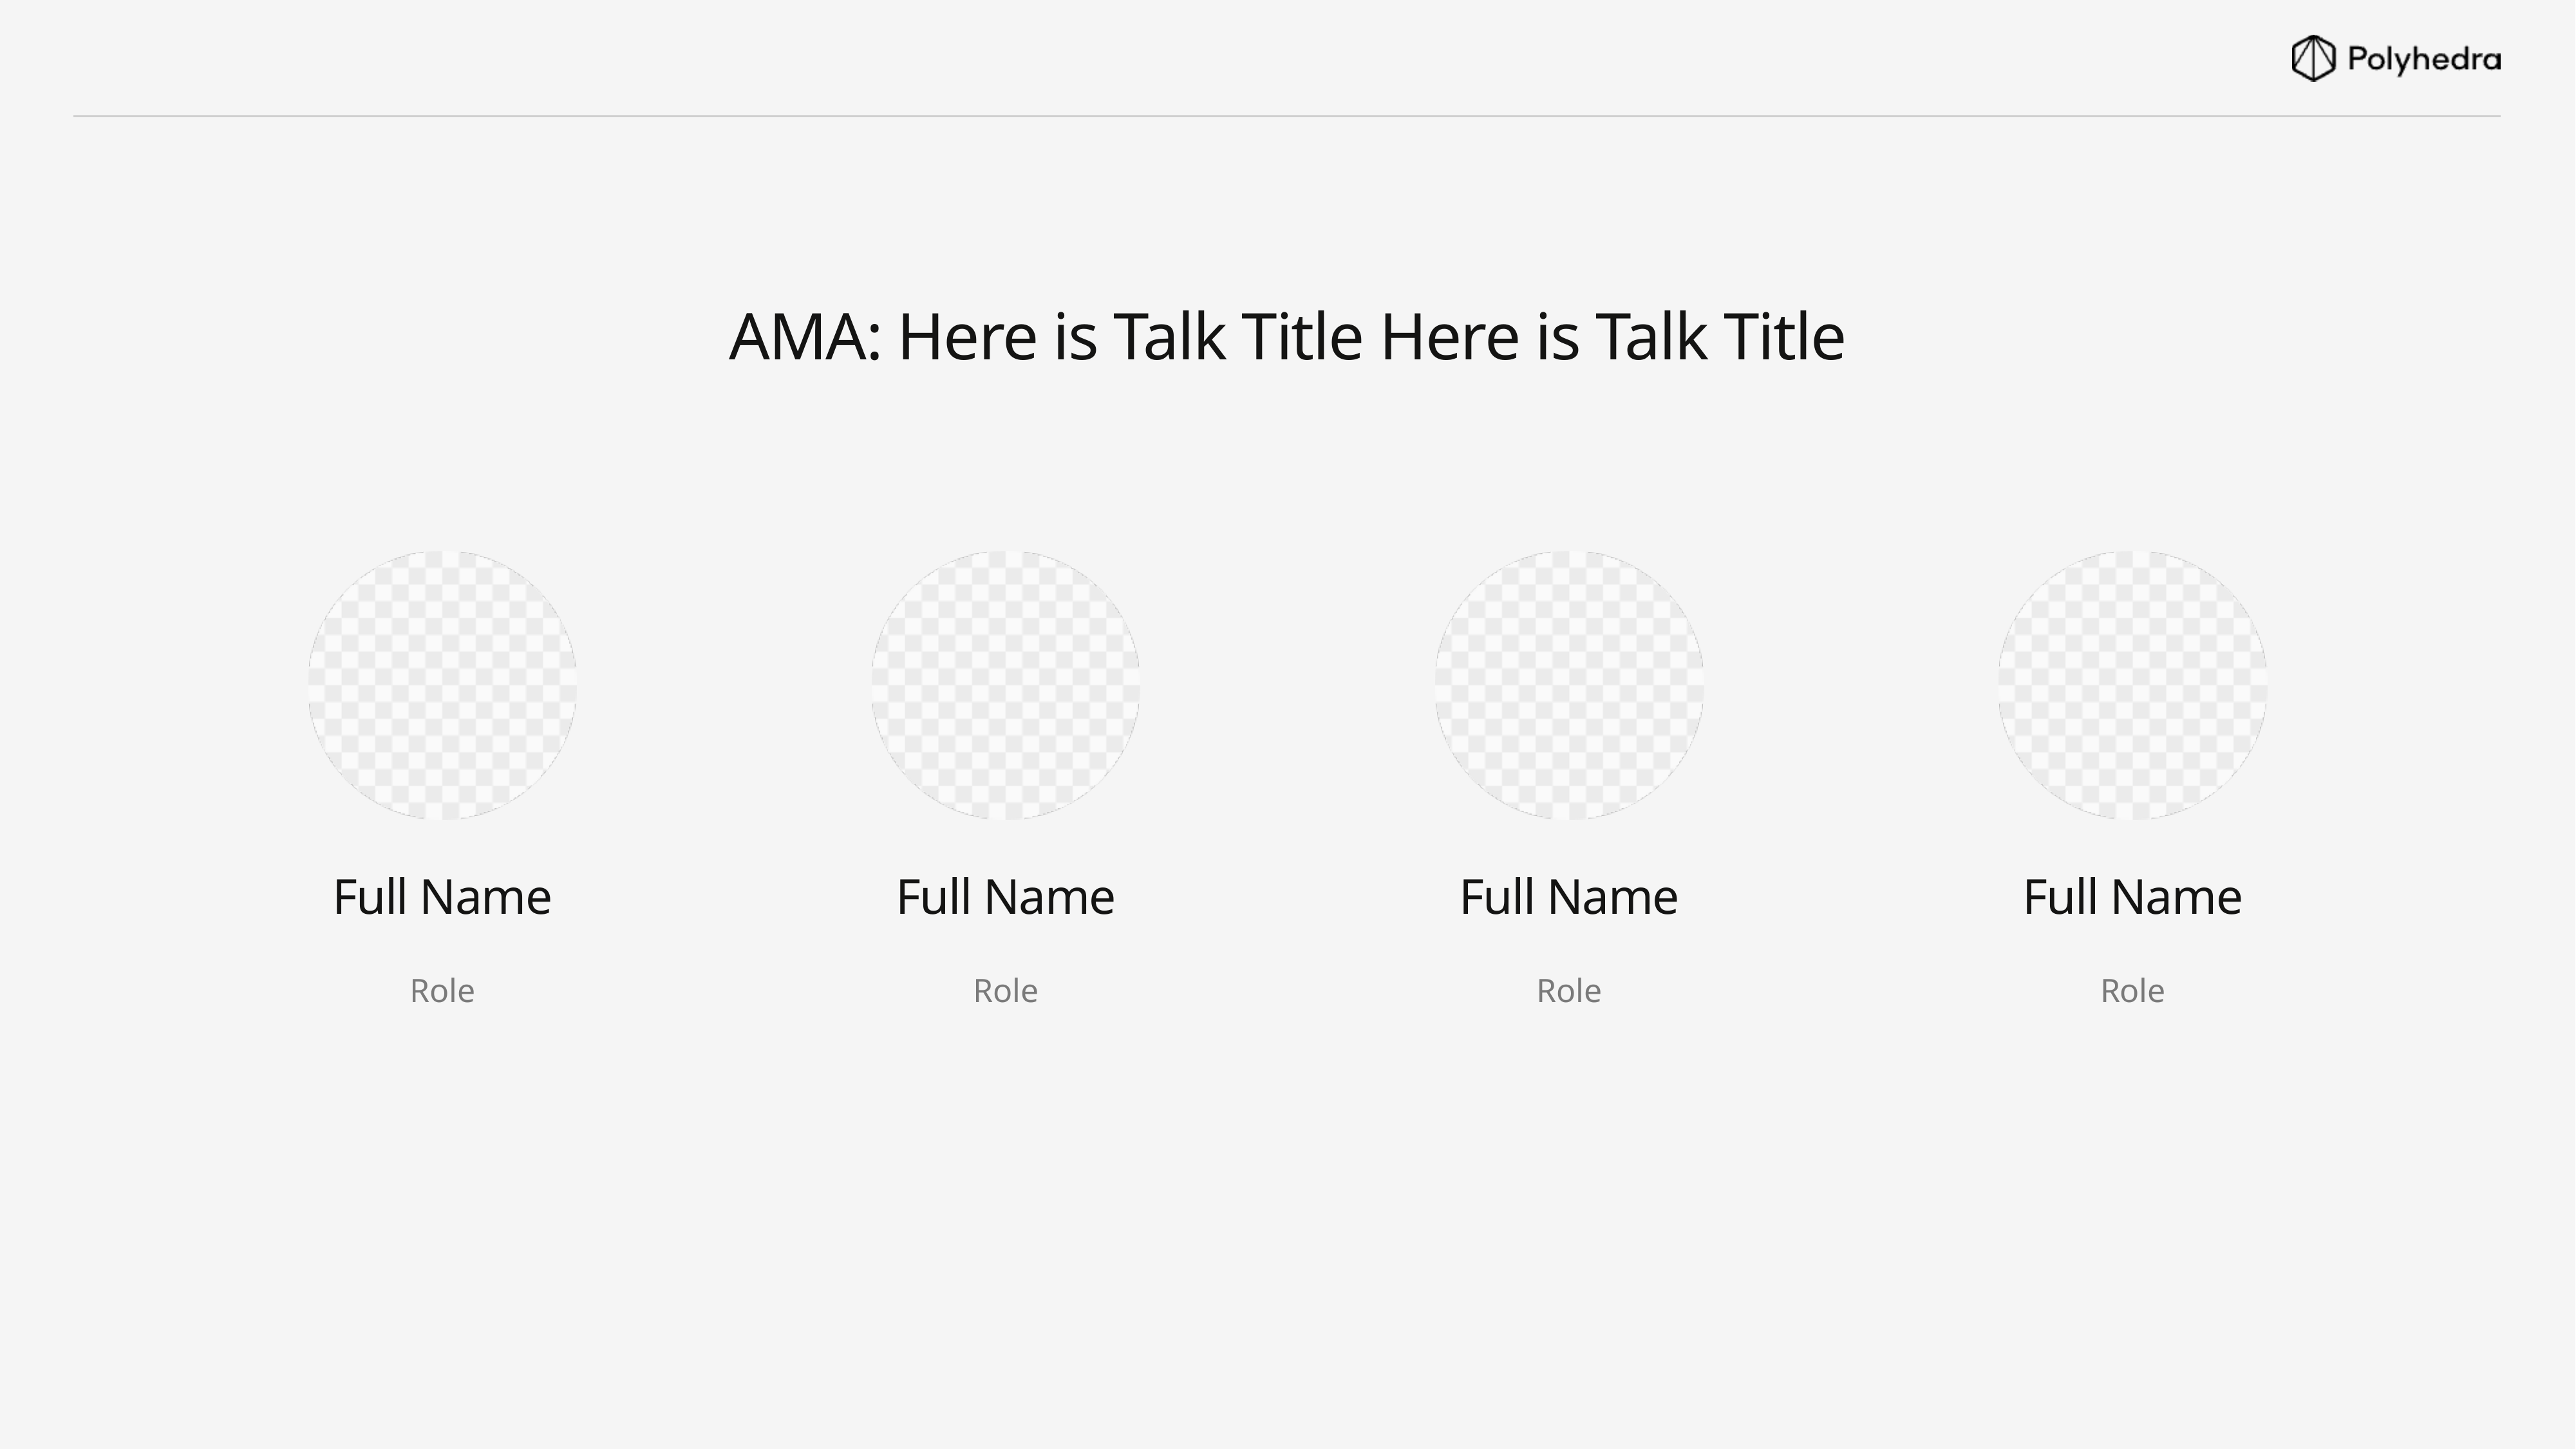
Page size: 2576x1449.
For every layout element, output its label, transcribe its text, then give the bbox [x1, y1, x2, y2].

text_box AMA: Here is Talk Title Here is Talk Title [214, 295, 2362, 395]
picture [308, 551, 577, 820]
text_box Full Name [1843, 860, 2423, 942]
text_box Role [1282, 965, 1846, 1019]
text_box Role [719, 965, 1282, 1019]
text_box Full Name [716, 860, 1279, 942]
text_box Role [1846, 965, 2420, 1019]
picture [1435, 551, 1704, 820]
picture [1998, 551, 2268, 820]
text_box Full Name [153, 860, 716, 942]
picture [2292, 35, 2501, 82]
picture [872, 551, 1140, 820]
text_box Full Name [1279, 860, 1843, 942]
text_box Role [155, 965, 719, 1019]
